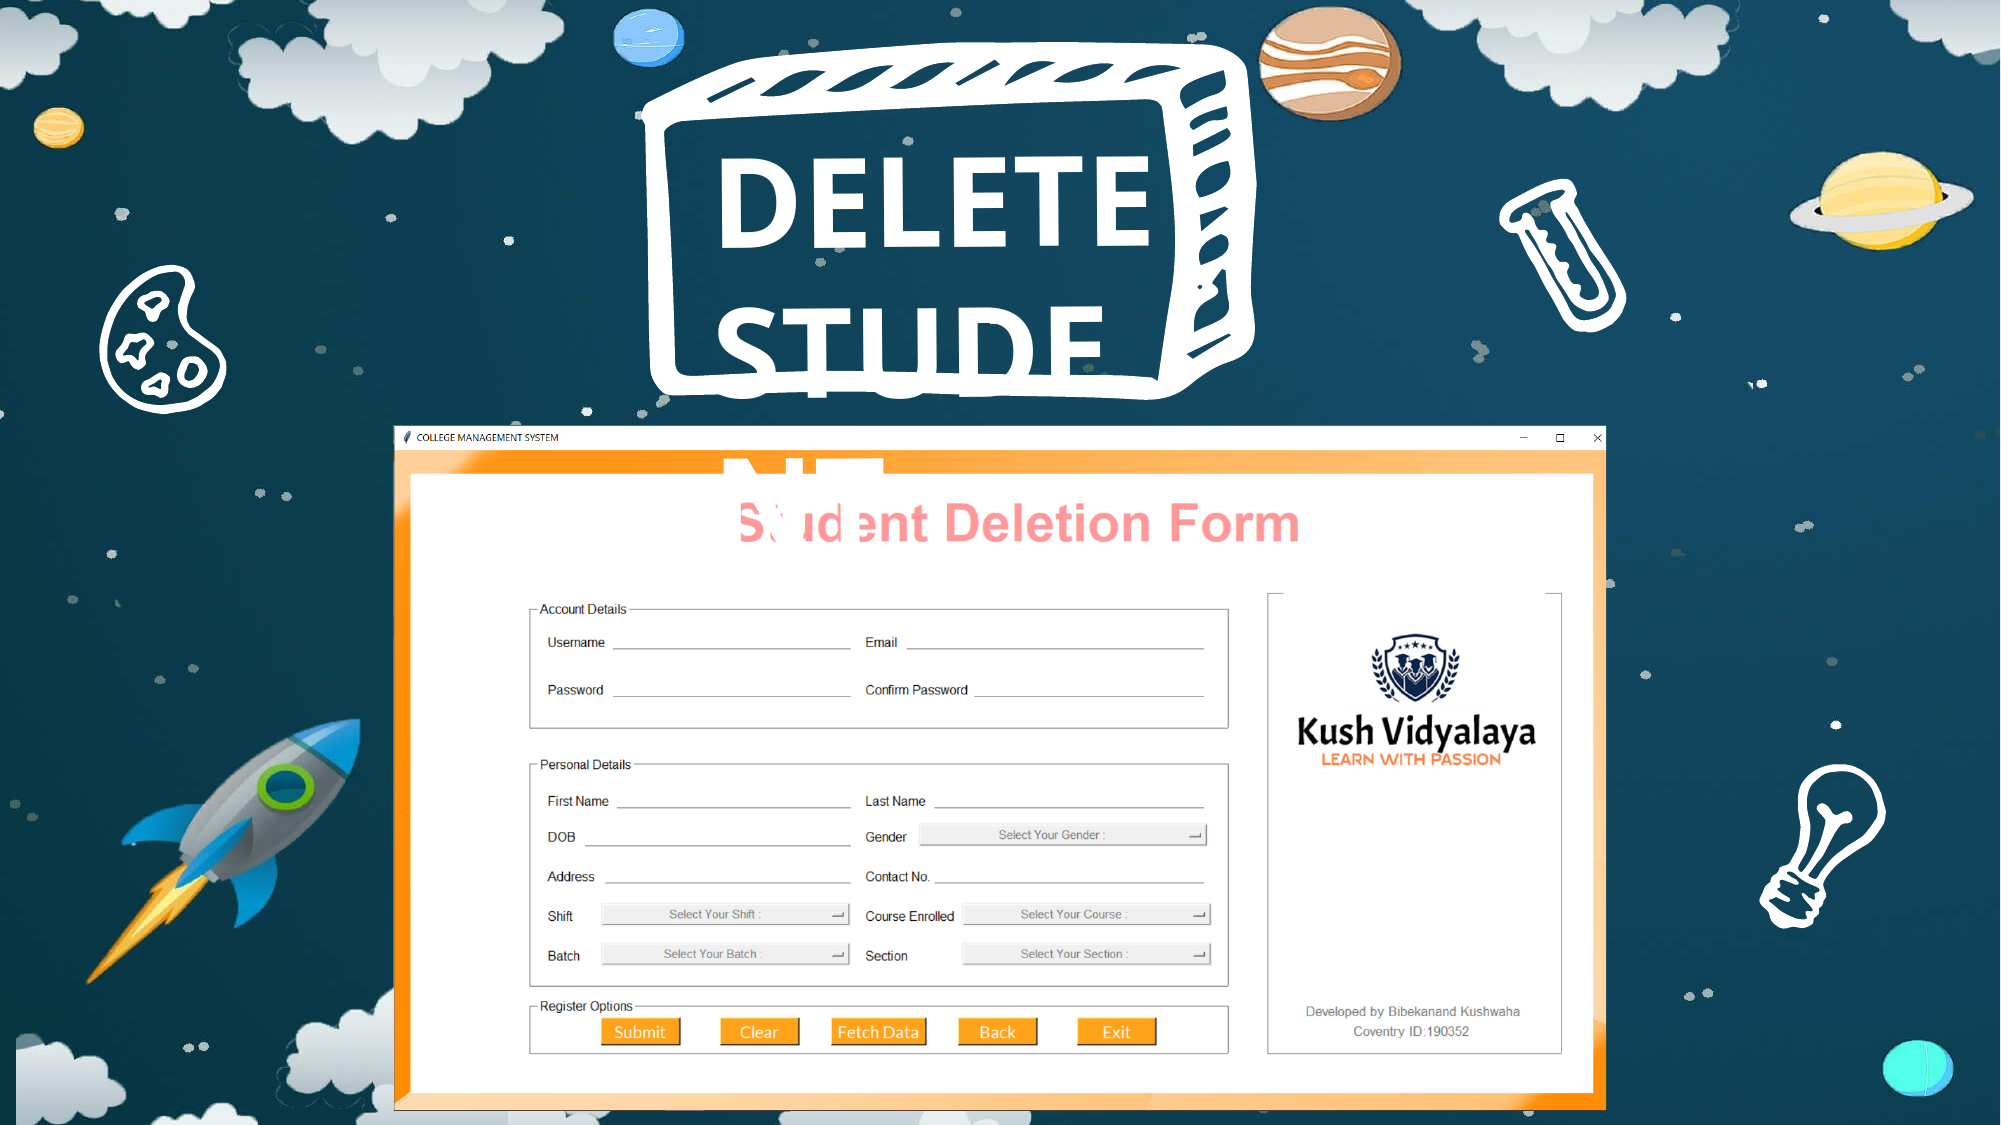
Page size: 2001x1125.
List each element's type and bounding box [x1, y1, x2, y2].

text_box [1499, 178, 1627, 333]
text_box [99, 264, 227, 415]
picture [0, 0, 2001, 1125]
text_box [635, 28, 1262, 413]
text_box [1759, 764, 1886, 929]
